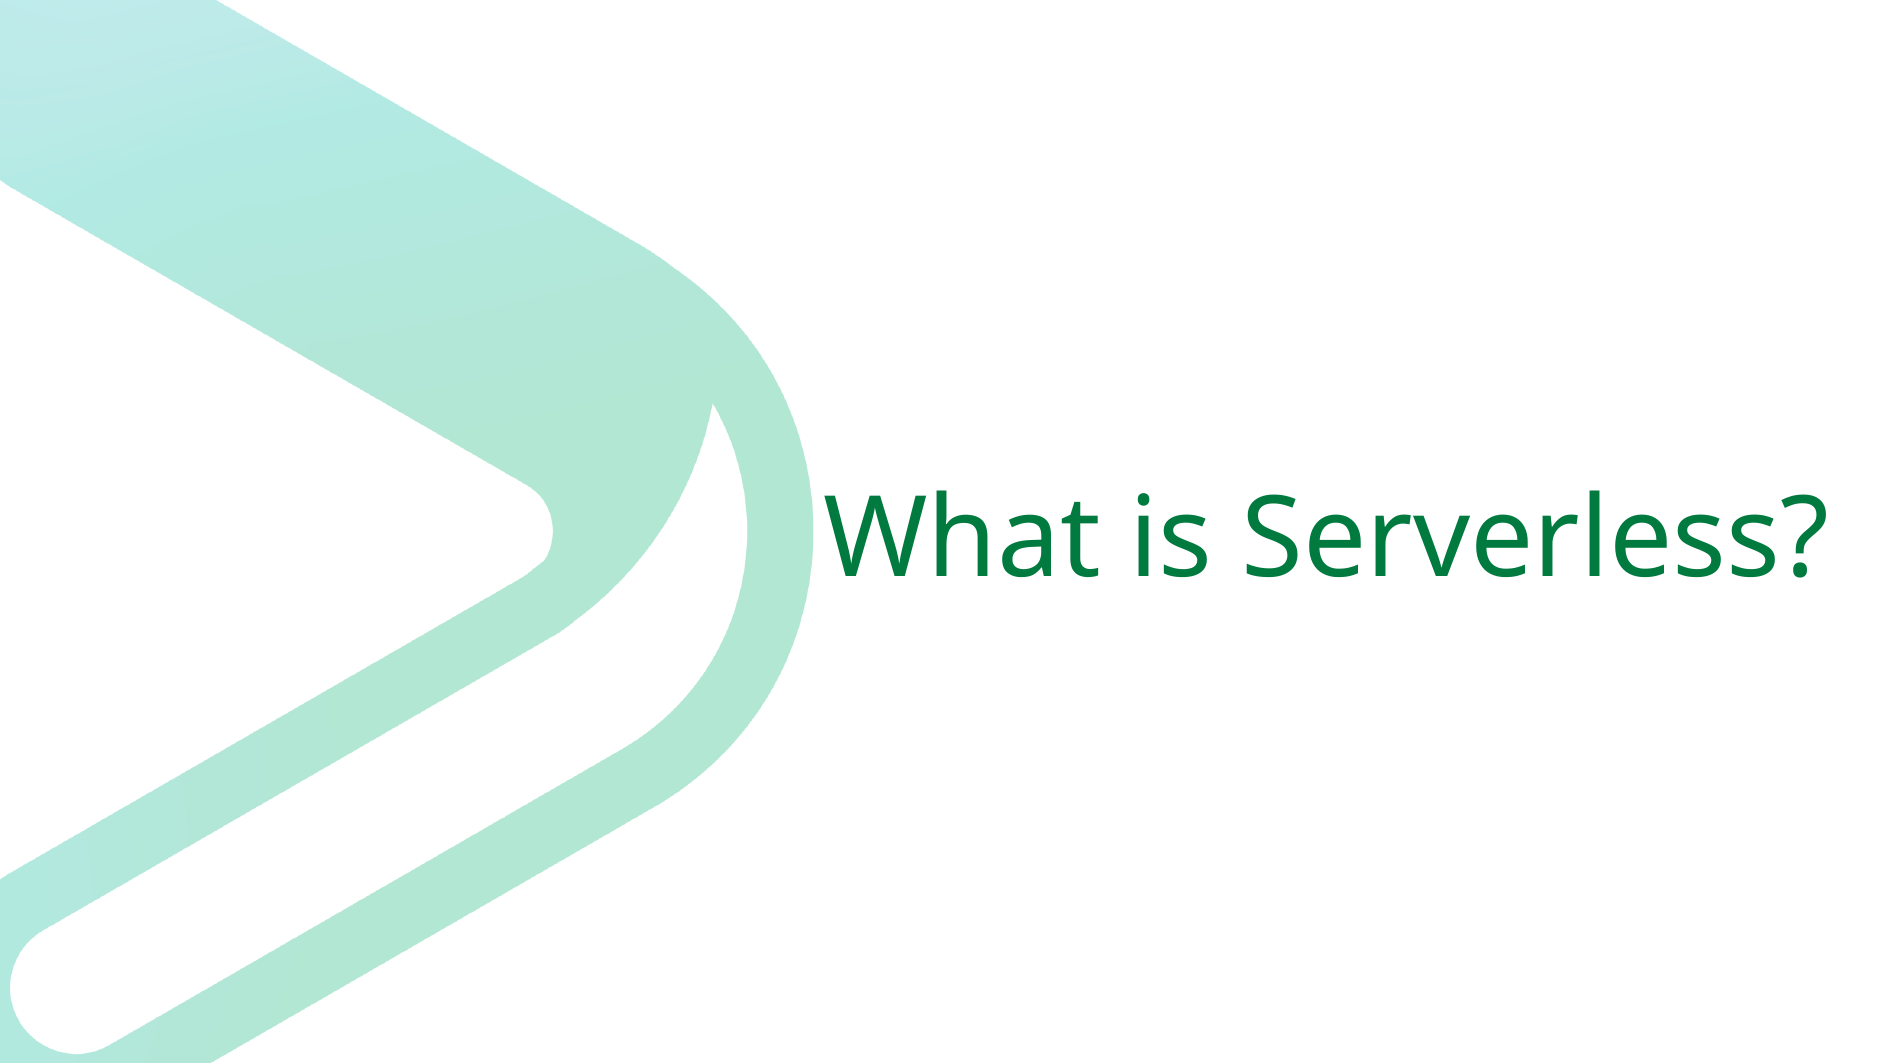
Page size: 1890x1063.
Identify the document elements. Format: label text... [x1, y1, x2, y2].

title What is Serverless? [59, 59, 1831, 1004]
picture [0, 0, 815, 1063]
